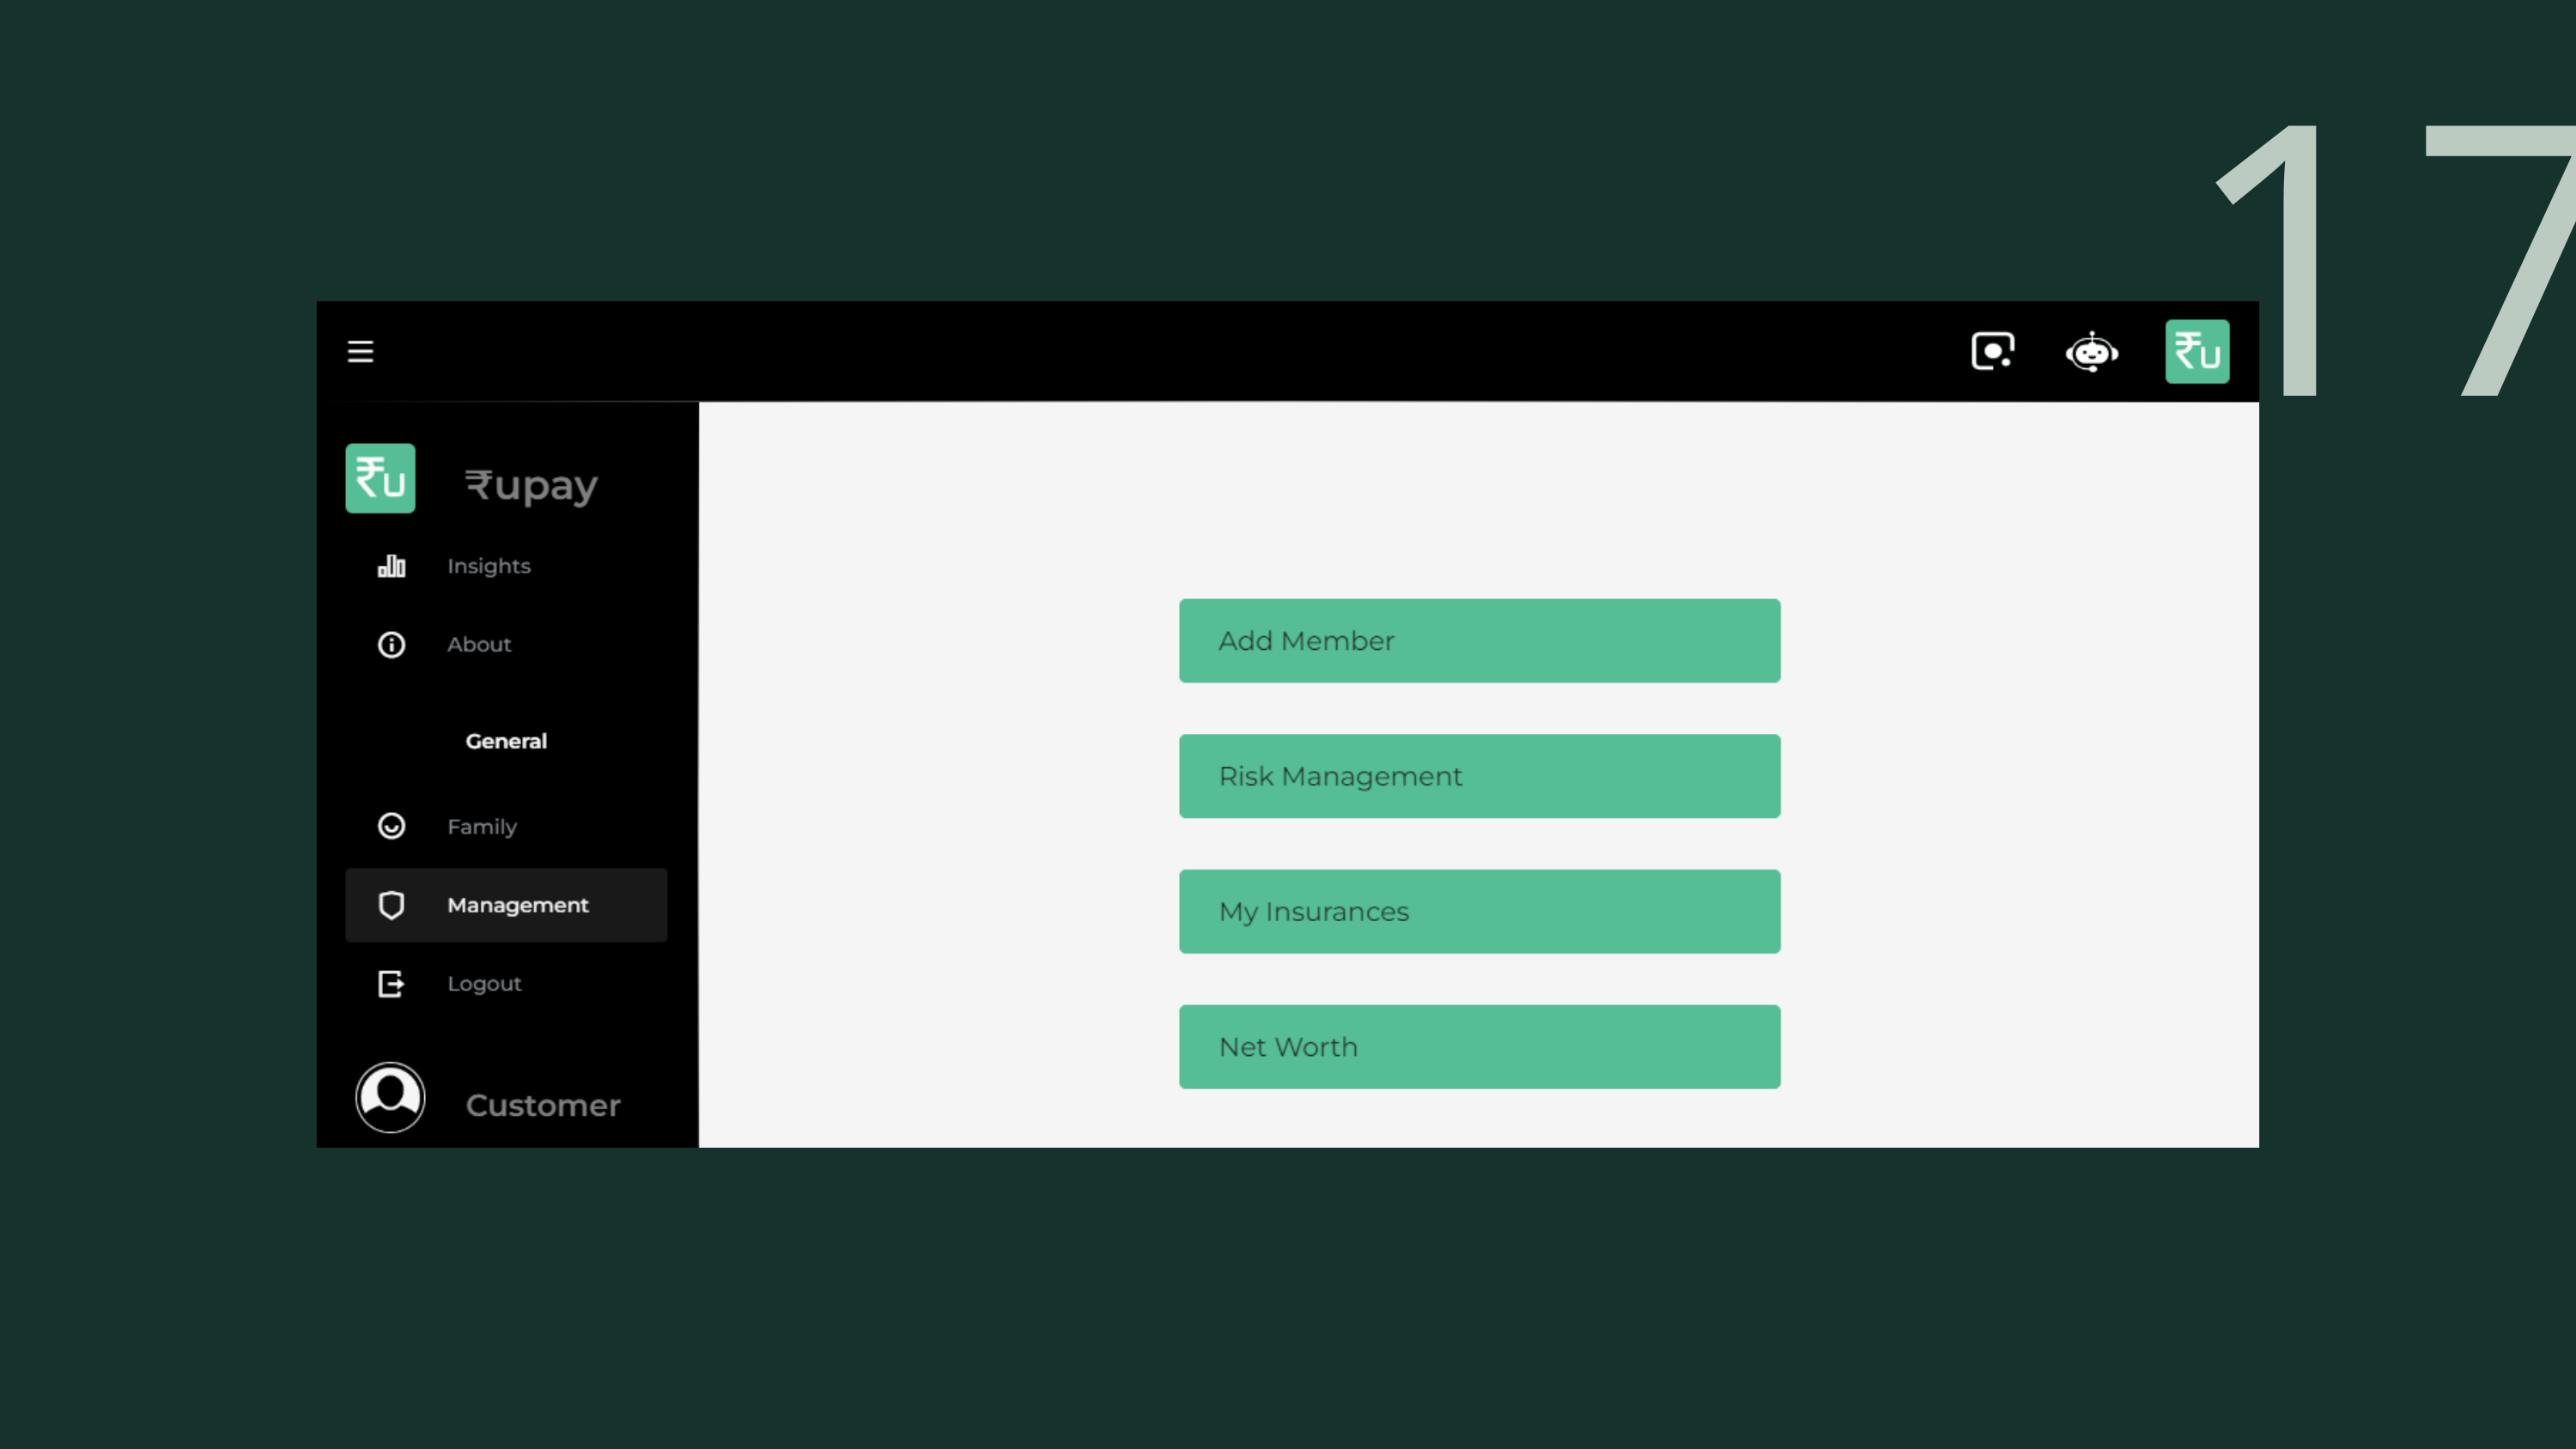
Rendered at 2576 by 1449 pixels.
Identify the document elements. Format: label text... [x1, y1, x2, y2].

text_box [316, 301, 2260, 1148]
text_box 17 [2098, 0, 2576, 472]
